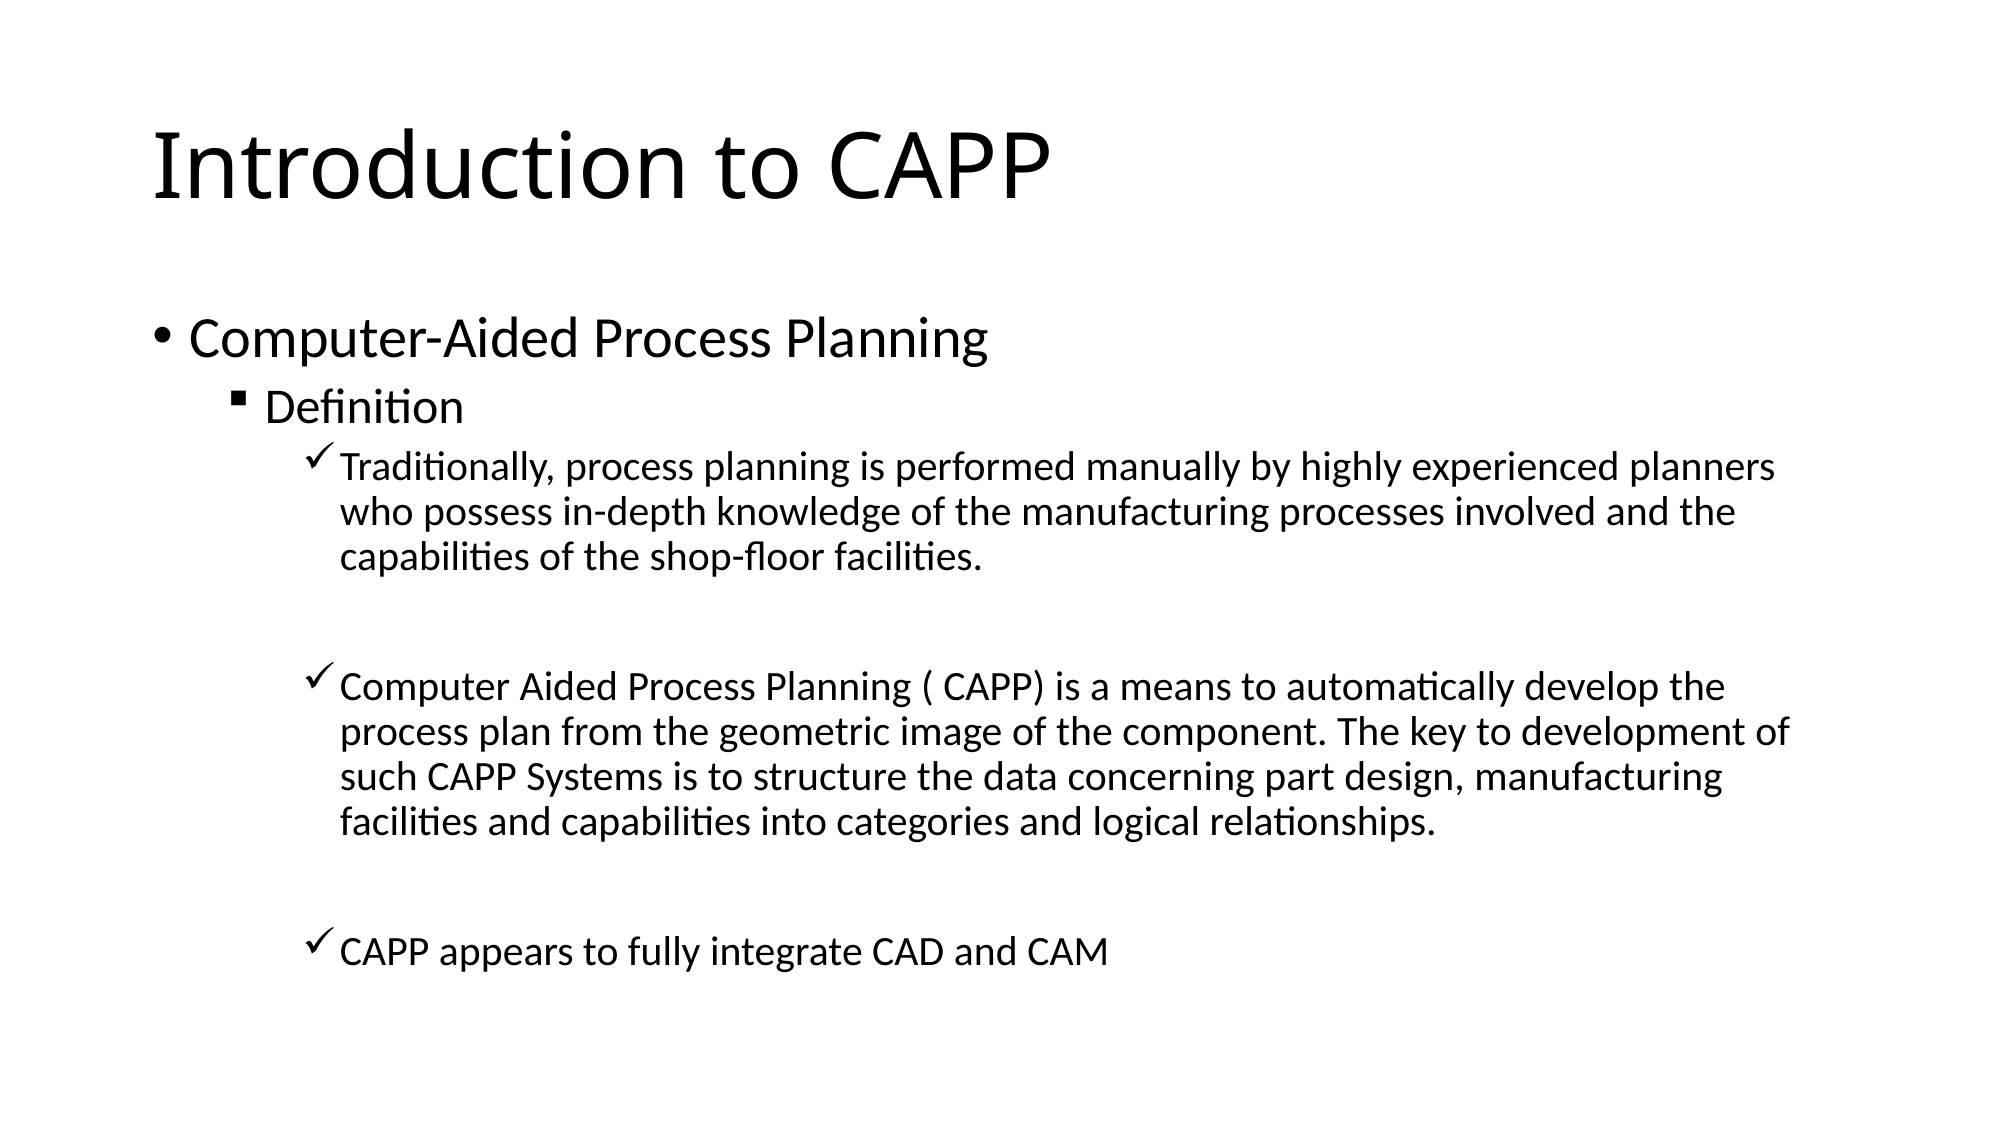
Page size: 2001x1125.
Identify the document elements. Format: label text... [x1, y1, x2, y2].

title Introduction to CAPP [137, 59, 1863, 278]
list Computer-Aided Process Planning Definition Traditionally, process planning is performed manually by highly experienced planners who possess in-depth knowledge of the manufacturing processes involved and the capabilities of the shop-floor facilities. Computer Aided Process Planning ( CAPP) is a means to automatically develop the process plan from the geometric image of the component. The key to development of such CAPP Systems is to structure the data concerning part design, manufacturing facilities and capabilities into categories and logical relationships. CAPP appears to fully integrate CAD and CAM [137, 299, 1863, 1014]
